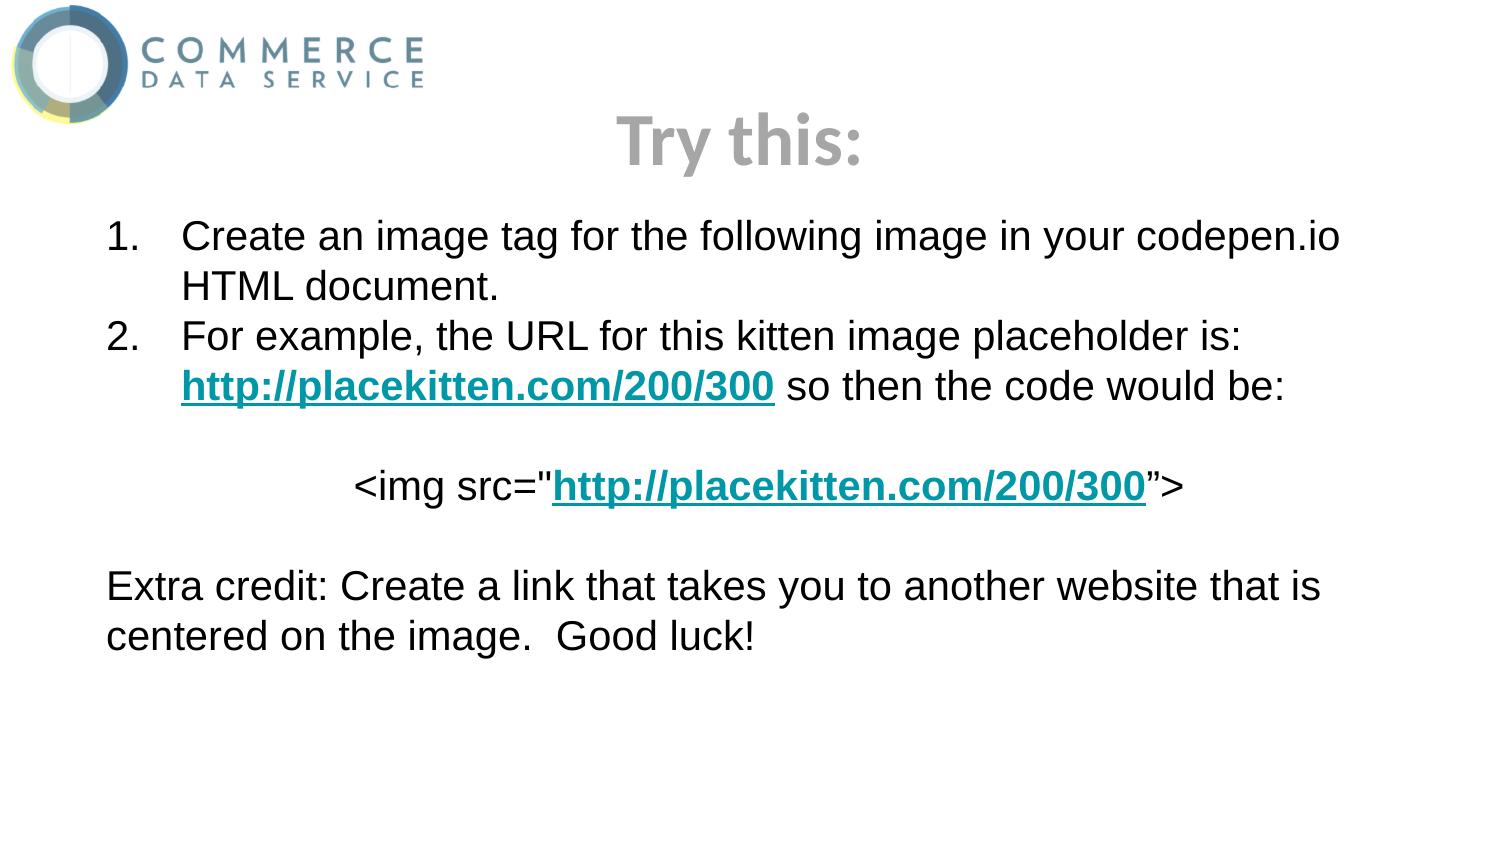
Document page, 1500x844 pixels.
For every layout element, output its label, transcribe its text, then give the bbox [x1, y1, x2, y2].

text_box Try this: [62, 75, 1419, 193]
picture [0, 0, 437, 131]
text_box Create an image tag for the following image in your codepen.io HTML document. For example, the URL for this kitten image placeholder is: http://placekitten.com/200/300 so then the code would be: <img src="http://placekitten.com/200/300”> Extra credit: Create a link that takes you to another website that is centered on the image. Good luck! [90, 154, 1448, 716]
